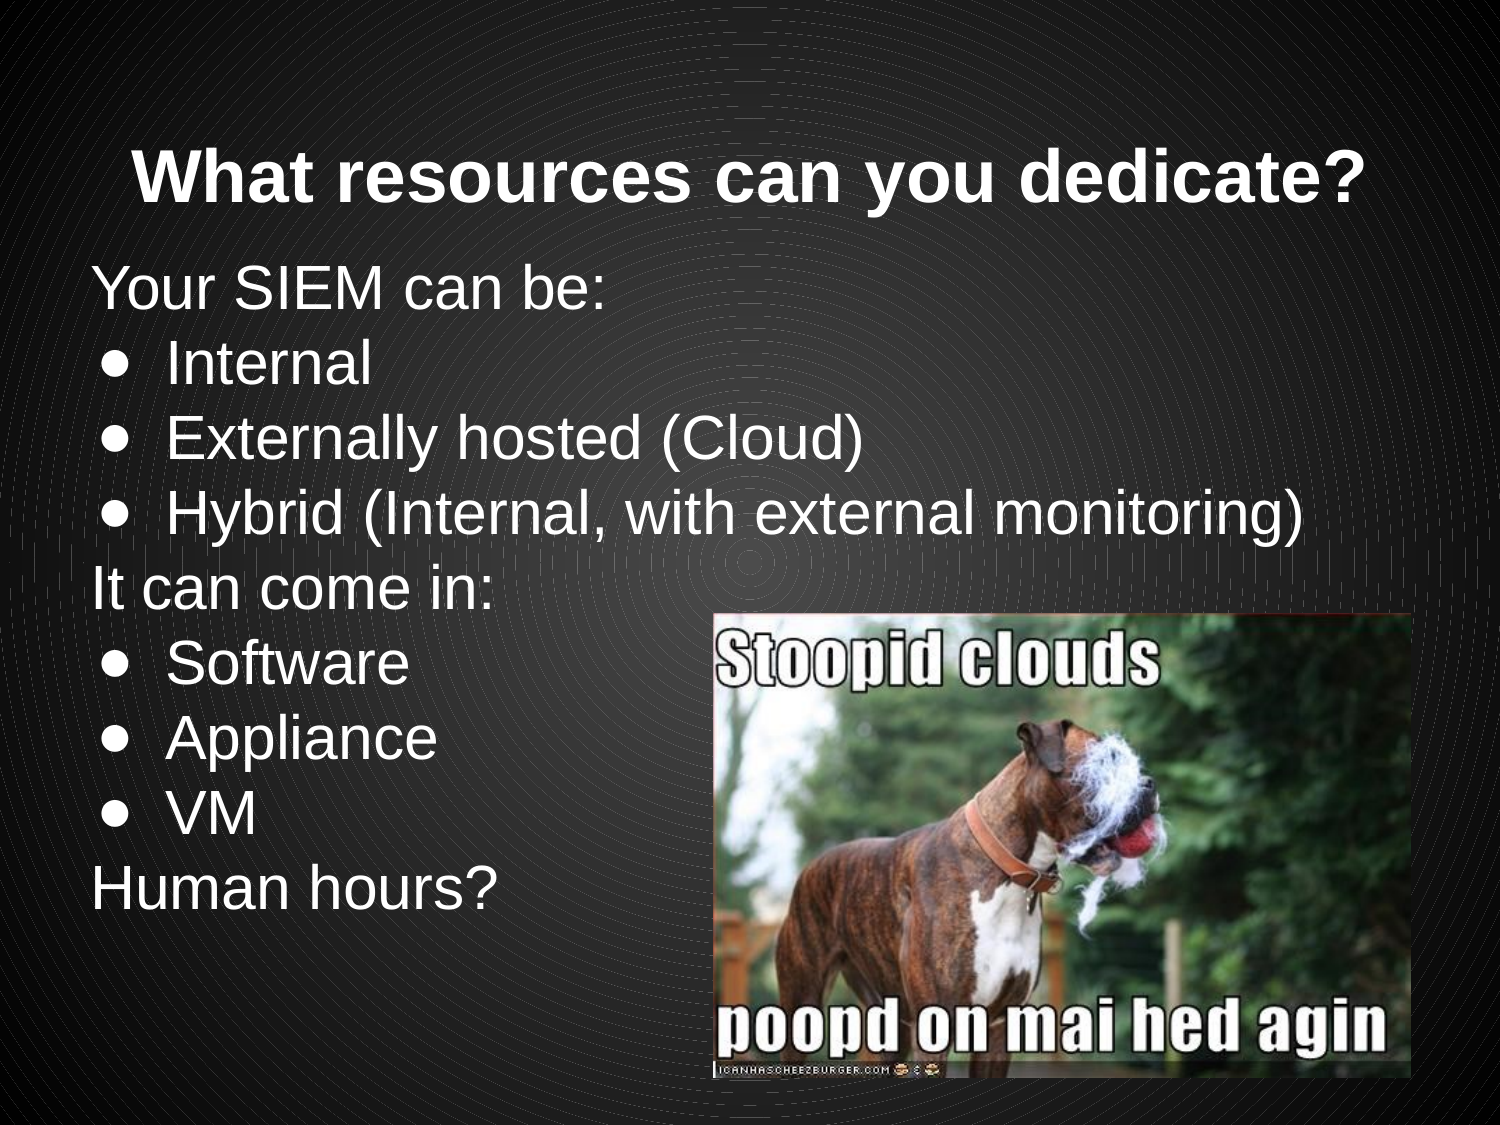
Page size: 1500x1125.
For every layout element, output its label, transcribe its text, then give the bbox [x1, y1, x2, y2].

list Your SIEM can be: Internal Externally hosted (Cloud) Hybrid (Internal, with external monitoring) It can come in: Software Appliance VM Human hours? [75, 232, 1425, 1078]
title What resources can you dedicate? [75, 45, 1425, 232]
picture [713, 613, 1411, 1078]
